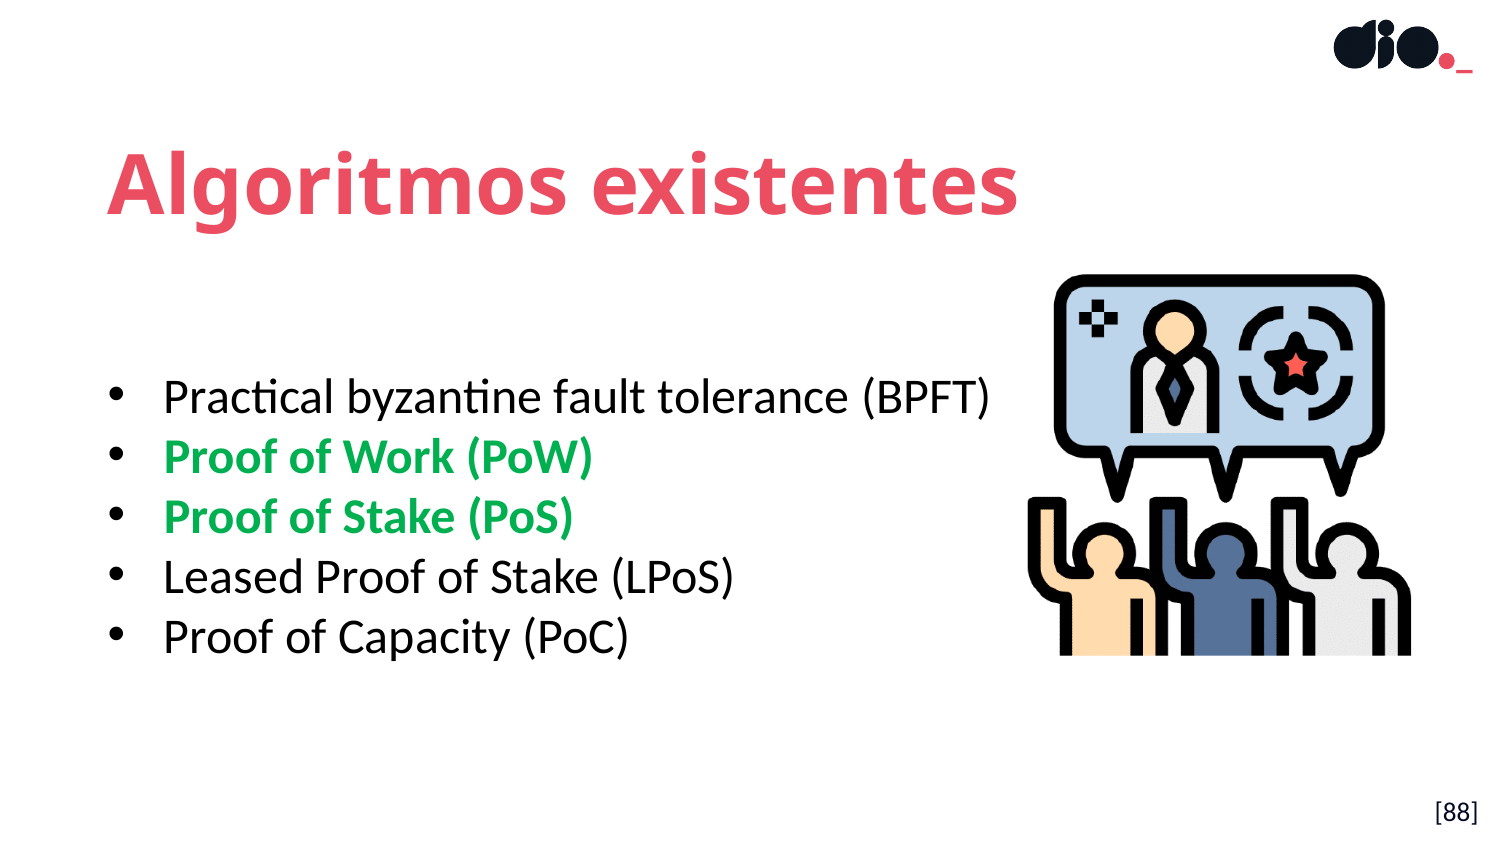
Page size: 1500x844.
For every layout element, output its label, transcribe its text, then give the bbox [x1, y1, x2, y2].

text_box Algoritmos existentes [92, 104, 1408, 243]
slide_number [88] [1403, 779, 1494, 844]
picture [1333, 19, 1473, 74]
picture [1010, 262, 1428, 676]
text_box Practical byzantine fault tolerance (BPFT) Proof of Work (PoW) Proof of Stake (PoS) Leased Proof of Stake (LPoS) Proof of Capacity (PoC) [92, 278, 1061, 749]
